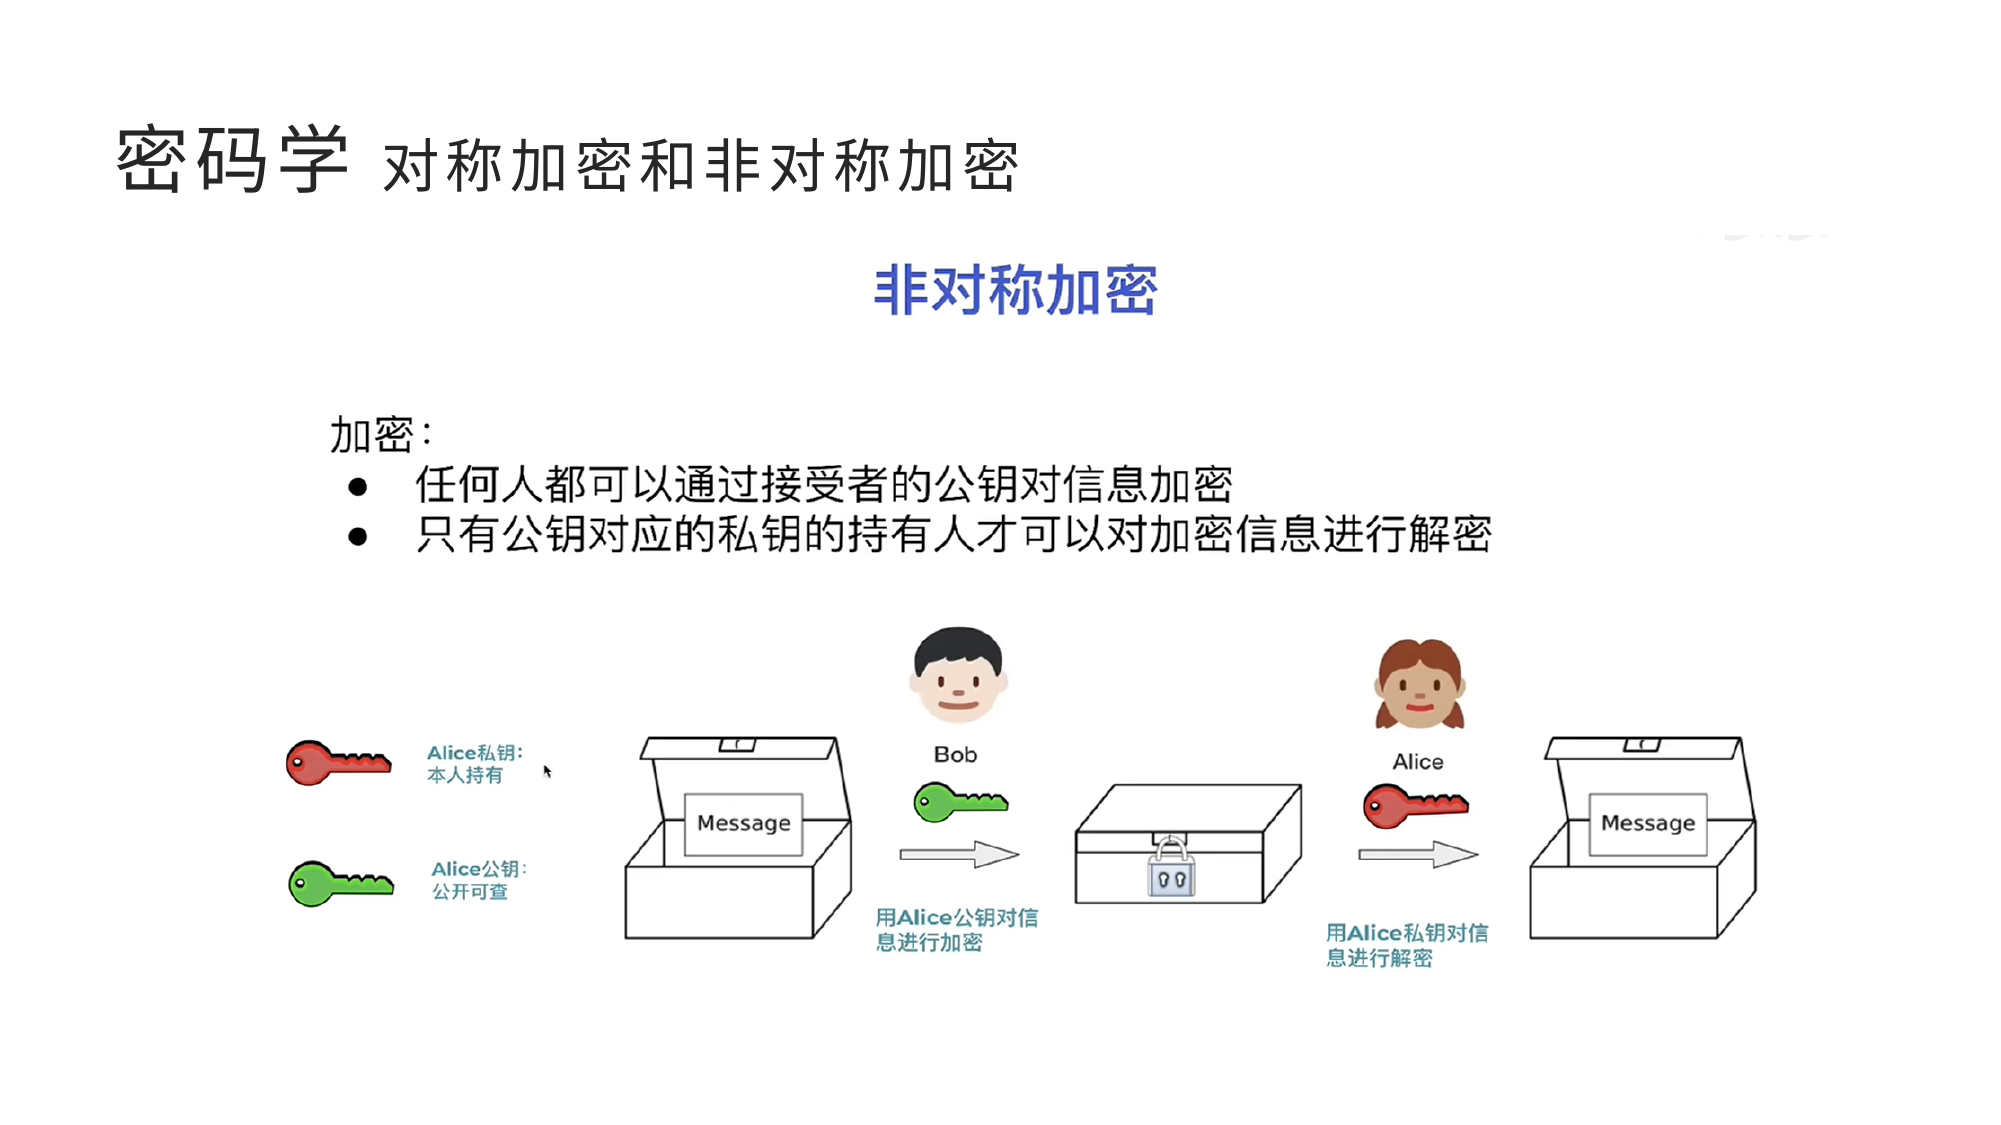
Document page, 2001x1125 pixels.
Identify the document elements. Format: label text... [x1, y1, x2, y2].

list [188, 234, 1829, 997]
title 密码学 对称加密和非对称加密 [99, 99, 1900, 216]
